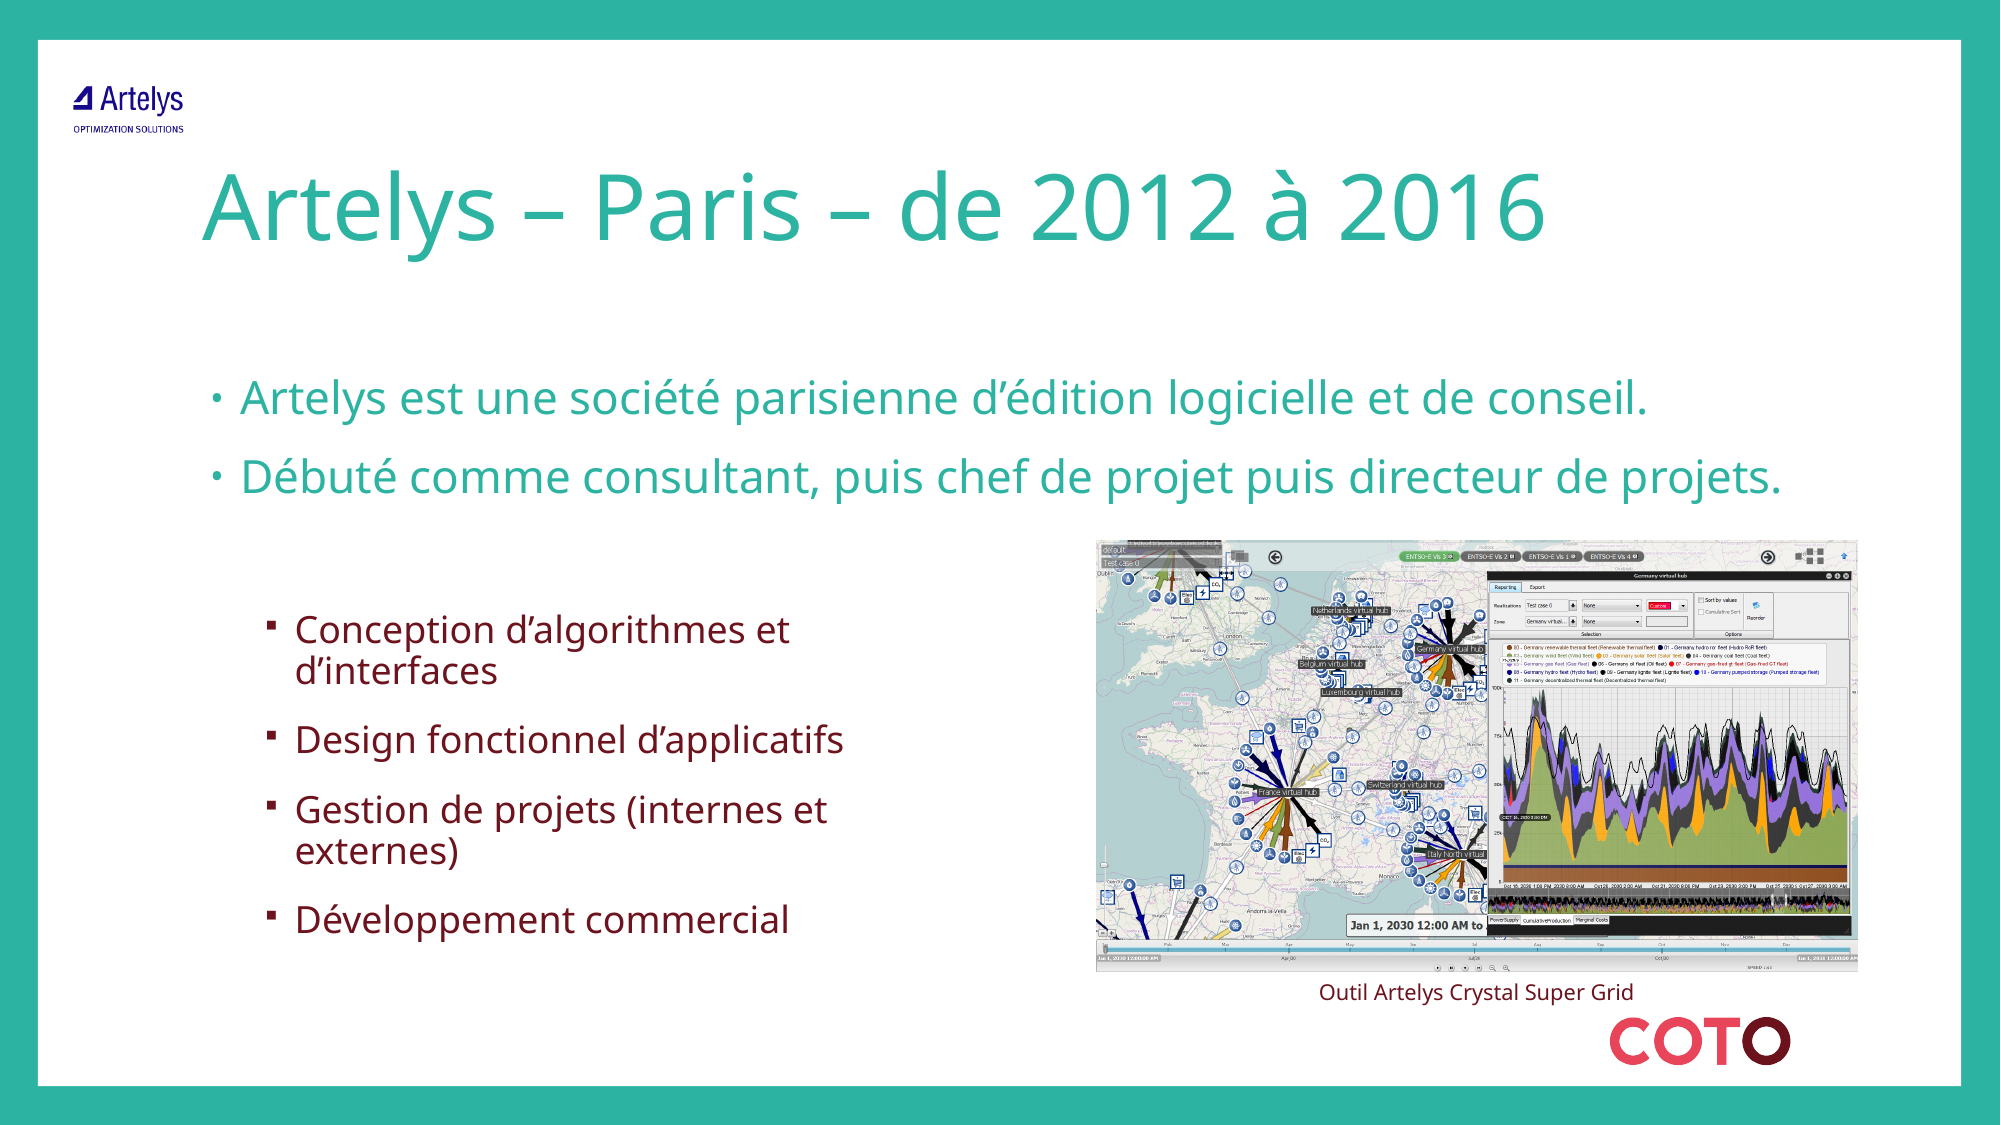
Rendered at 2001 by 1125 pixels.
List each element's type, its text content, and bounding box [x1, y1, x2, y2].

text_box Outil Artelys Crystal Super Grid [1220, 980, 1734, 1013]
list Artelys est une société parisienne d’édition logicielle et de conseil. Débuté comme consultant, puis chef de projet puis directeur de projets. [187, 337, 1808, 542]
title Artelys – Paris – de 2012 à 2016 [187, 99, 1808, 323]
picture [1096, 540, 1858, 972]
text_box Conception d’algorithmes et d’interfaces Design fonctionnel d’applicatifs Gestion de projets (internes et externes) Développement commercial [242, 541, 1016, 1012]
picture [1592, 999, 1808, 1083]
picture [58, 40, 199, 182]
